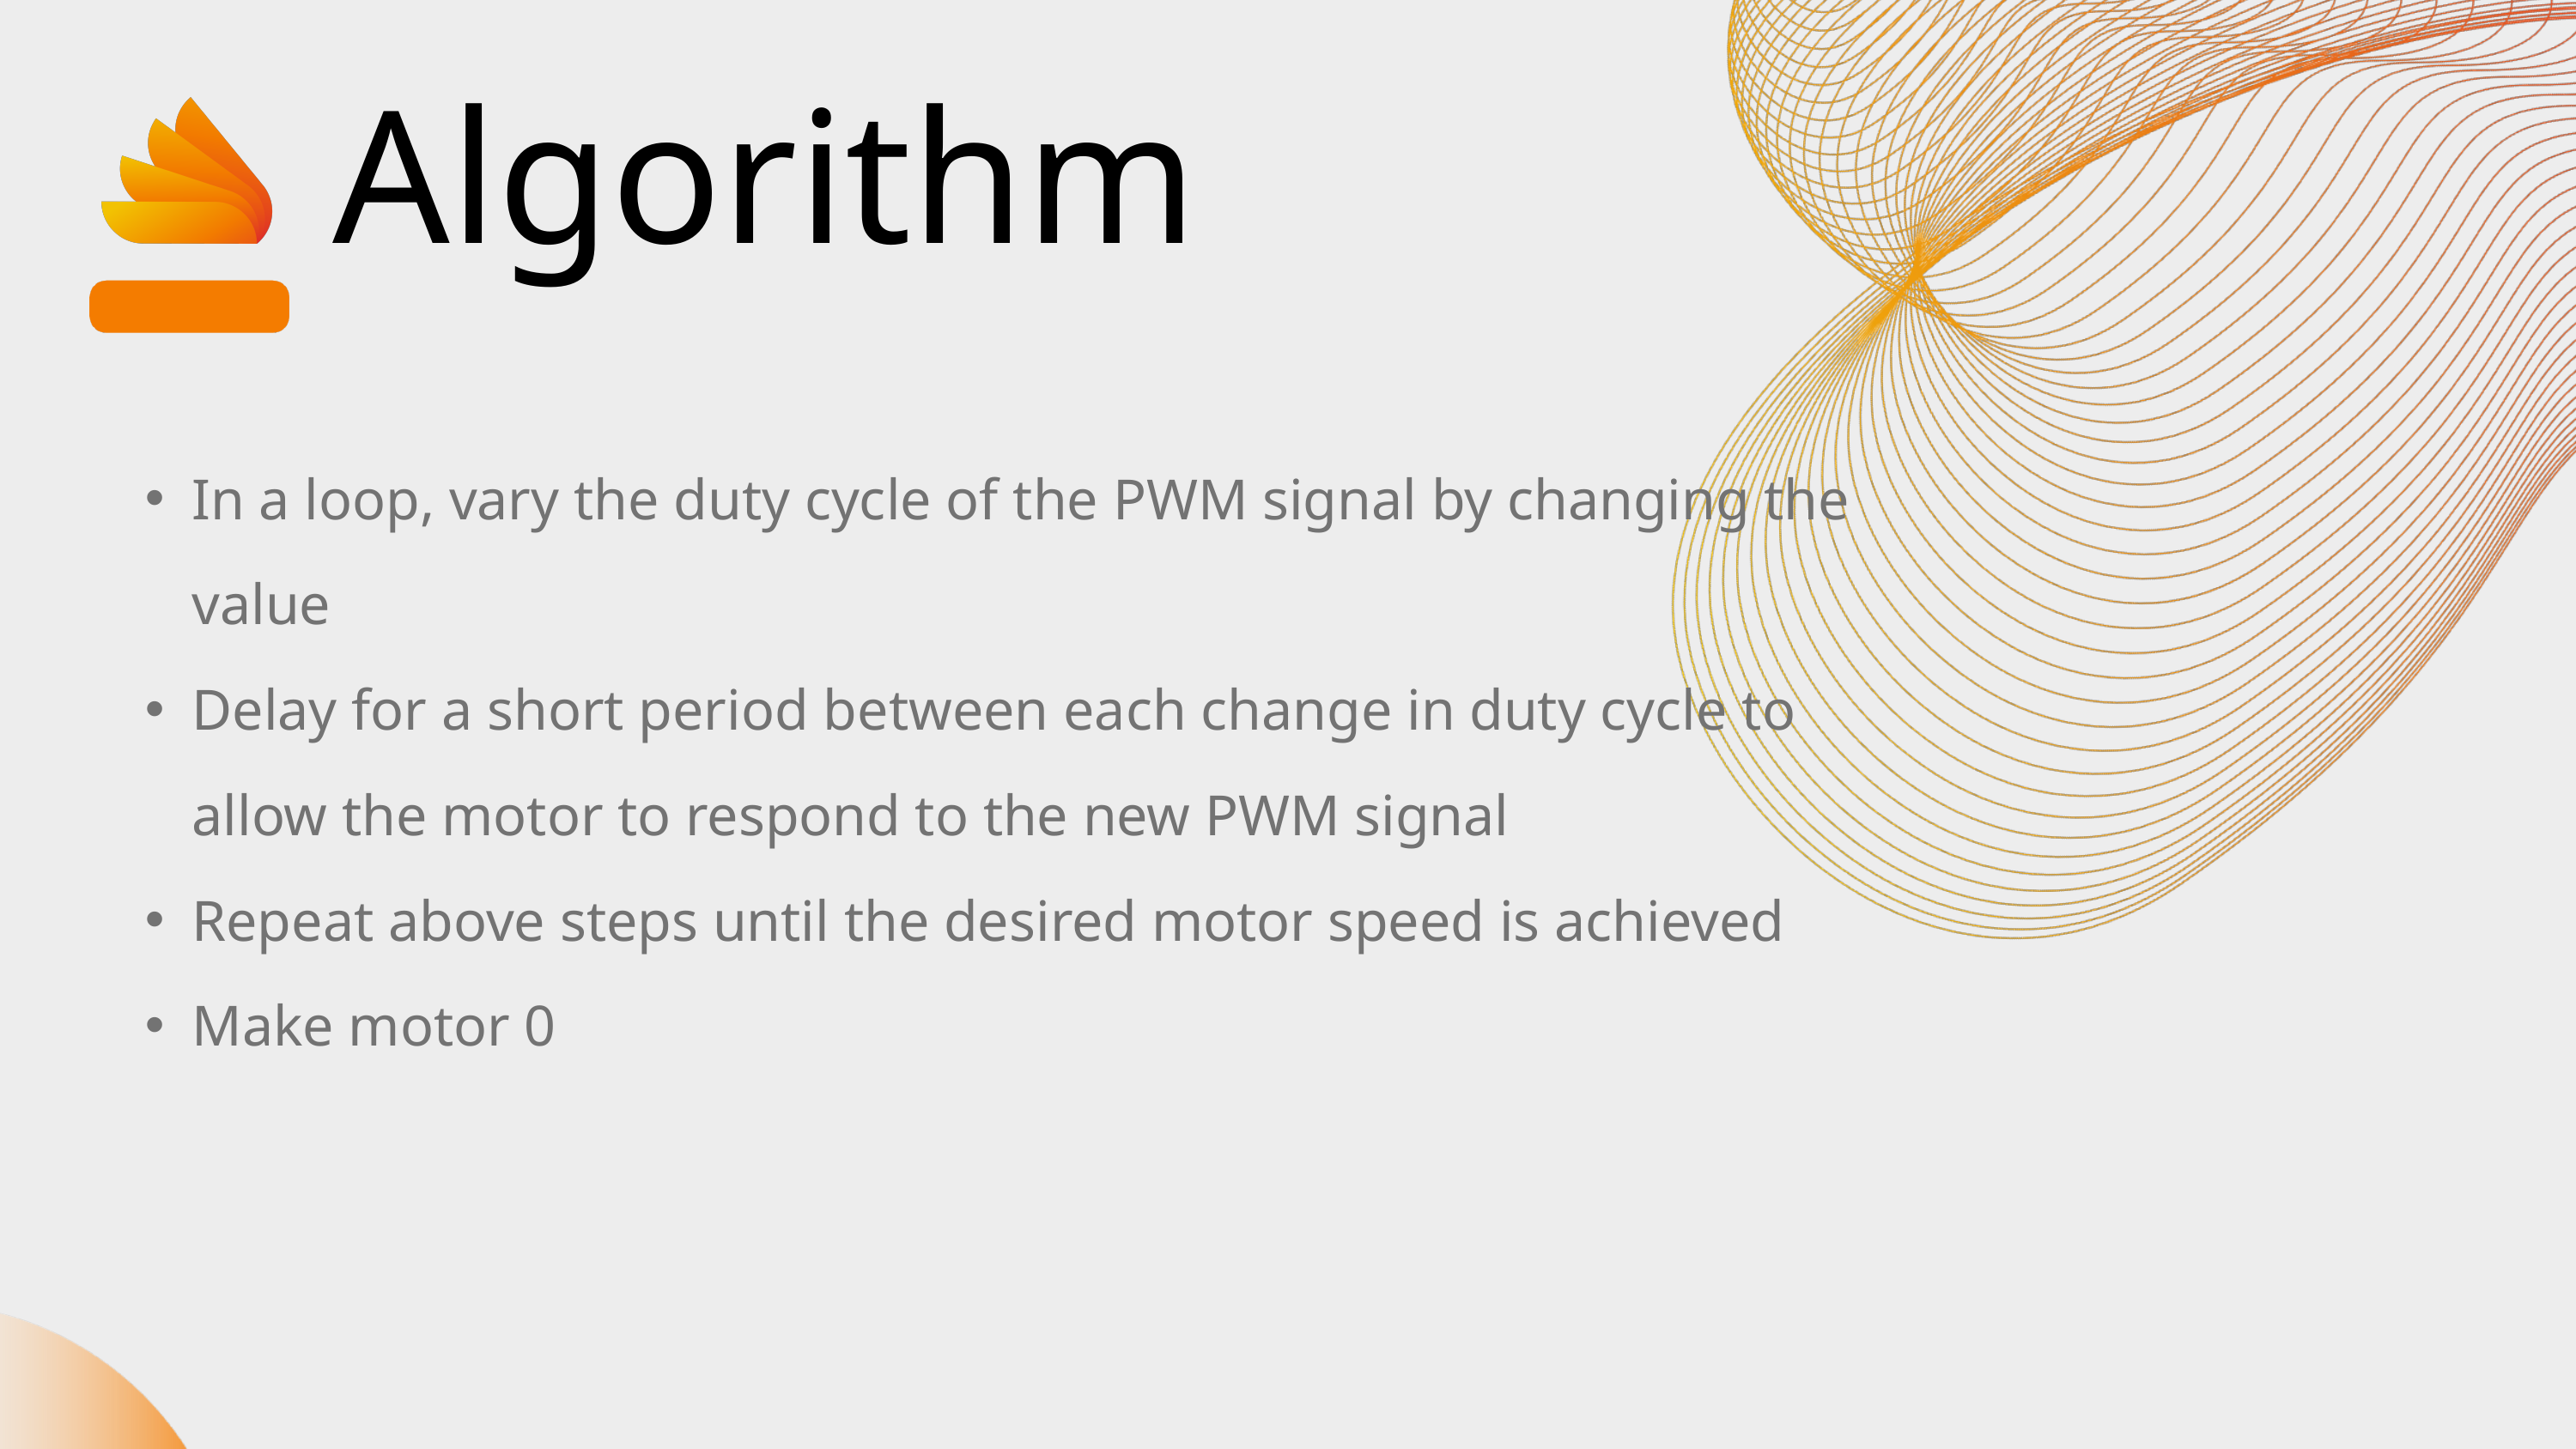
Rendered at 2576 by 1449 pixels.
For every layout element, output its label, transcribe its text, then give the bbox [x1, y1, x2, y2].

picture [101, 97, 277, 244]
picture [89, 280, 289, 334]
picture [0, 1304, 313, 1449]
text_box In a loop, vary the duty cycle of the PWM signal by changing the value Delay for a short period between each change in duty cycle to allow the motor to respond to the new PWM signal Repeat above steps until the desired motor speed is achieved Make motor 0 [97, 319, 1905, 1163]
text_box Algorithm [332, 98, 1506, 281]
picture [1433, 0, 2576, 997]
